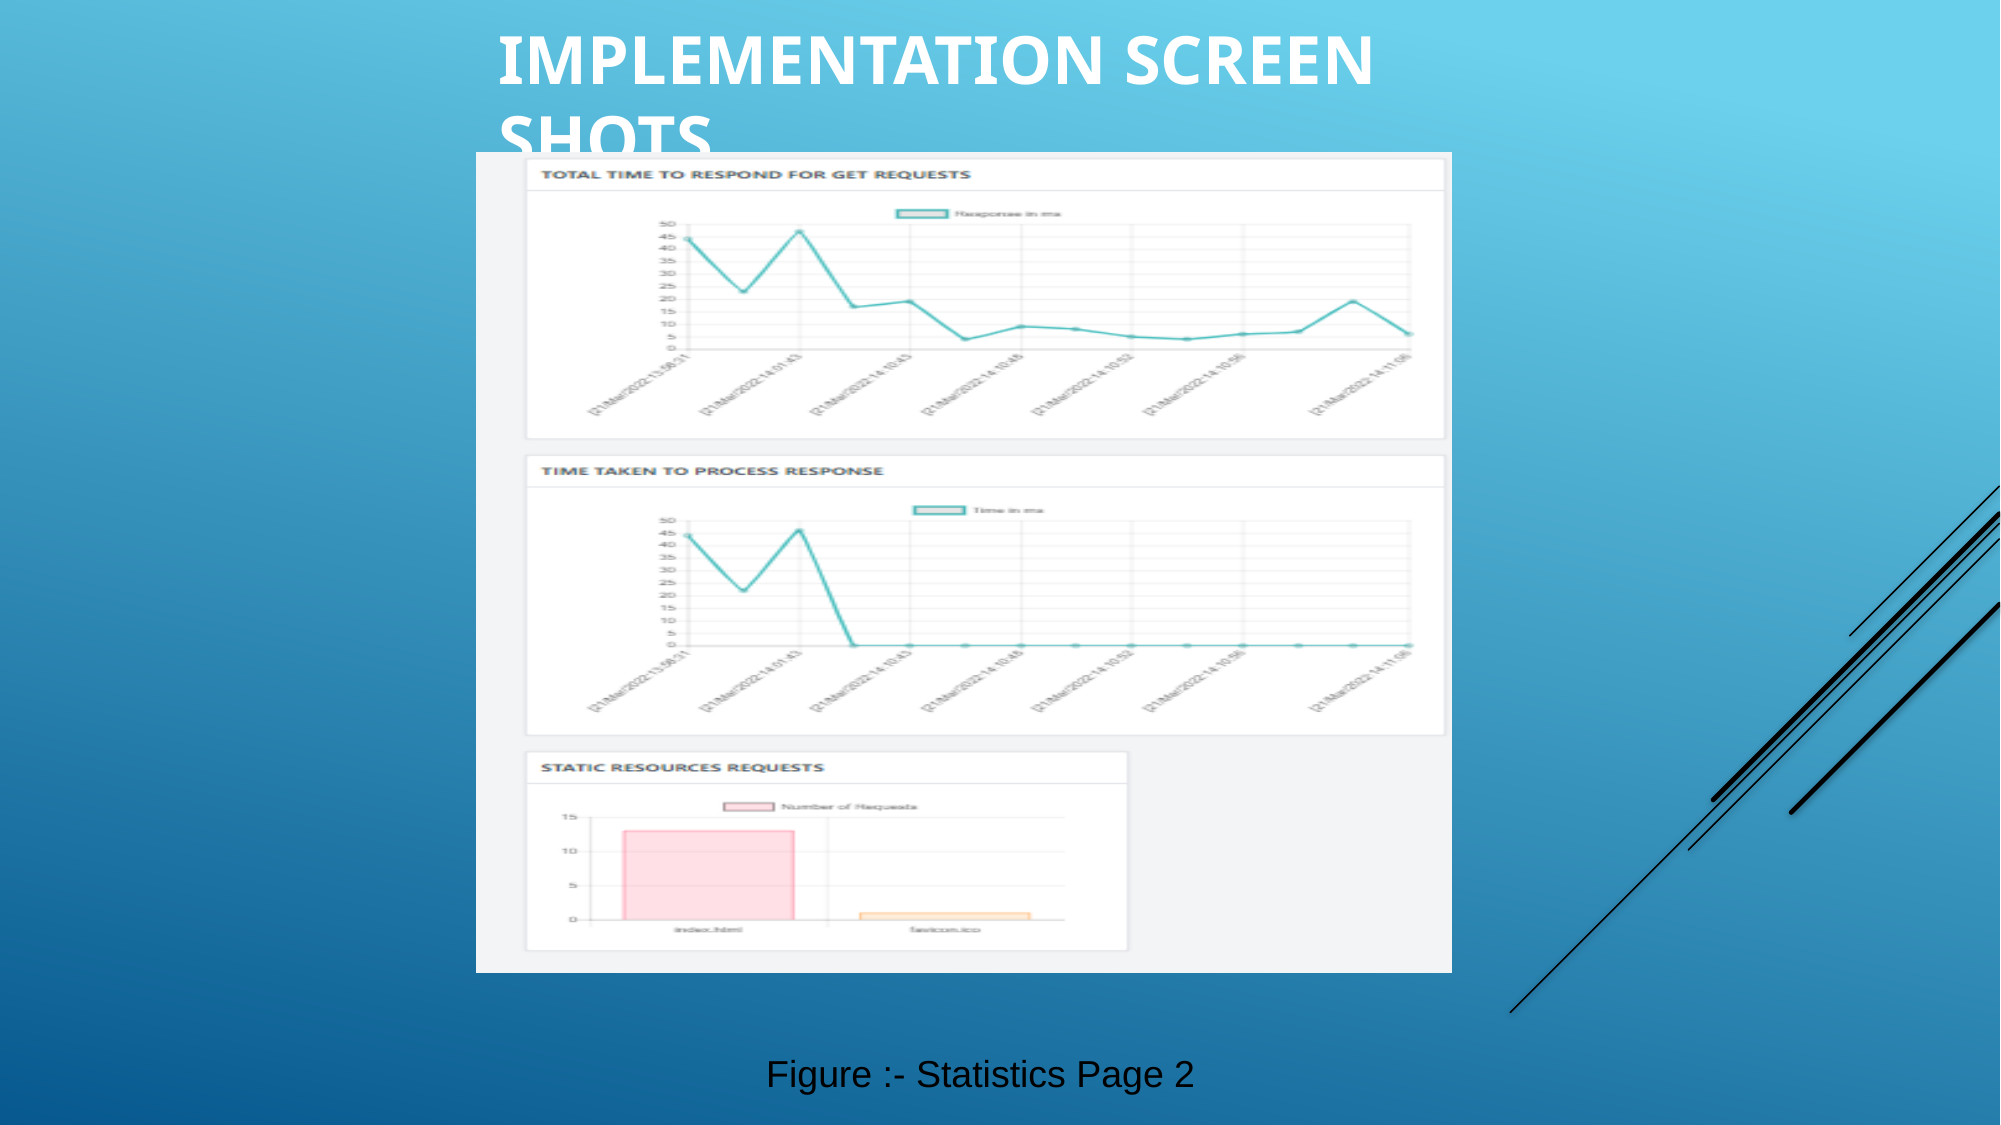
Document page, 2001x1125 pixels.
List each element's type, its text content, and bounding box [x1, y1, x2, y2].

picture [476, 151, 1453, 974]
text_box Figure :- Statistics Page 2 [751, 1042, 1556, 1103]
text_box Implementation SCreen SHOTS [483, 10, 1624, 186]
